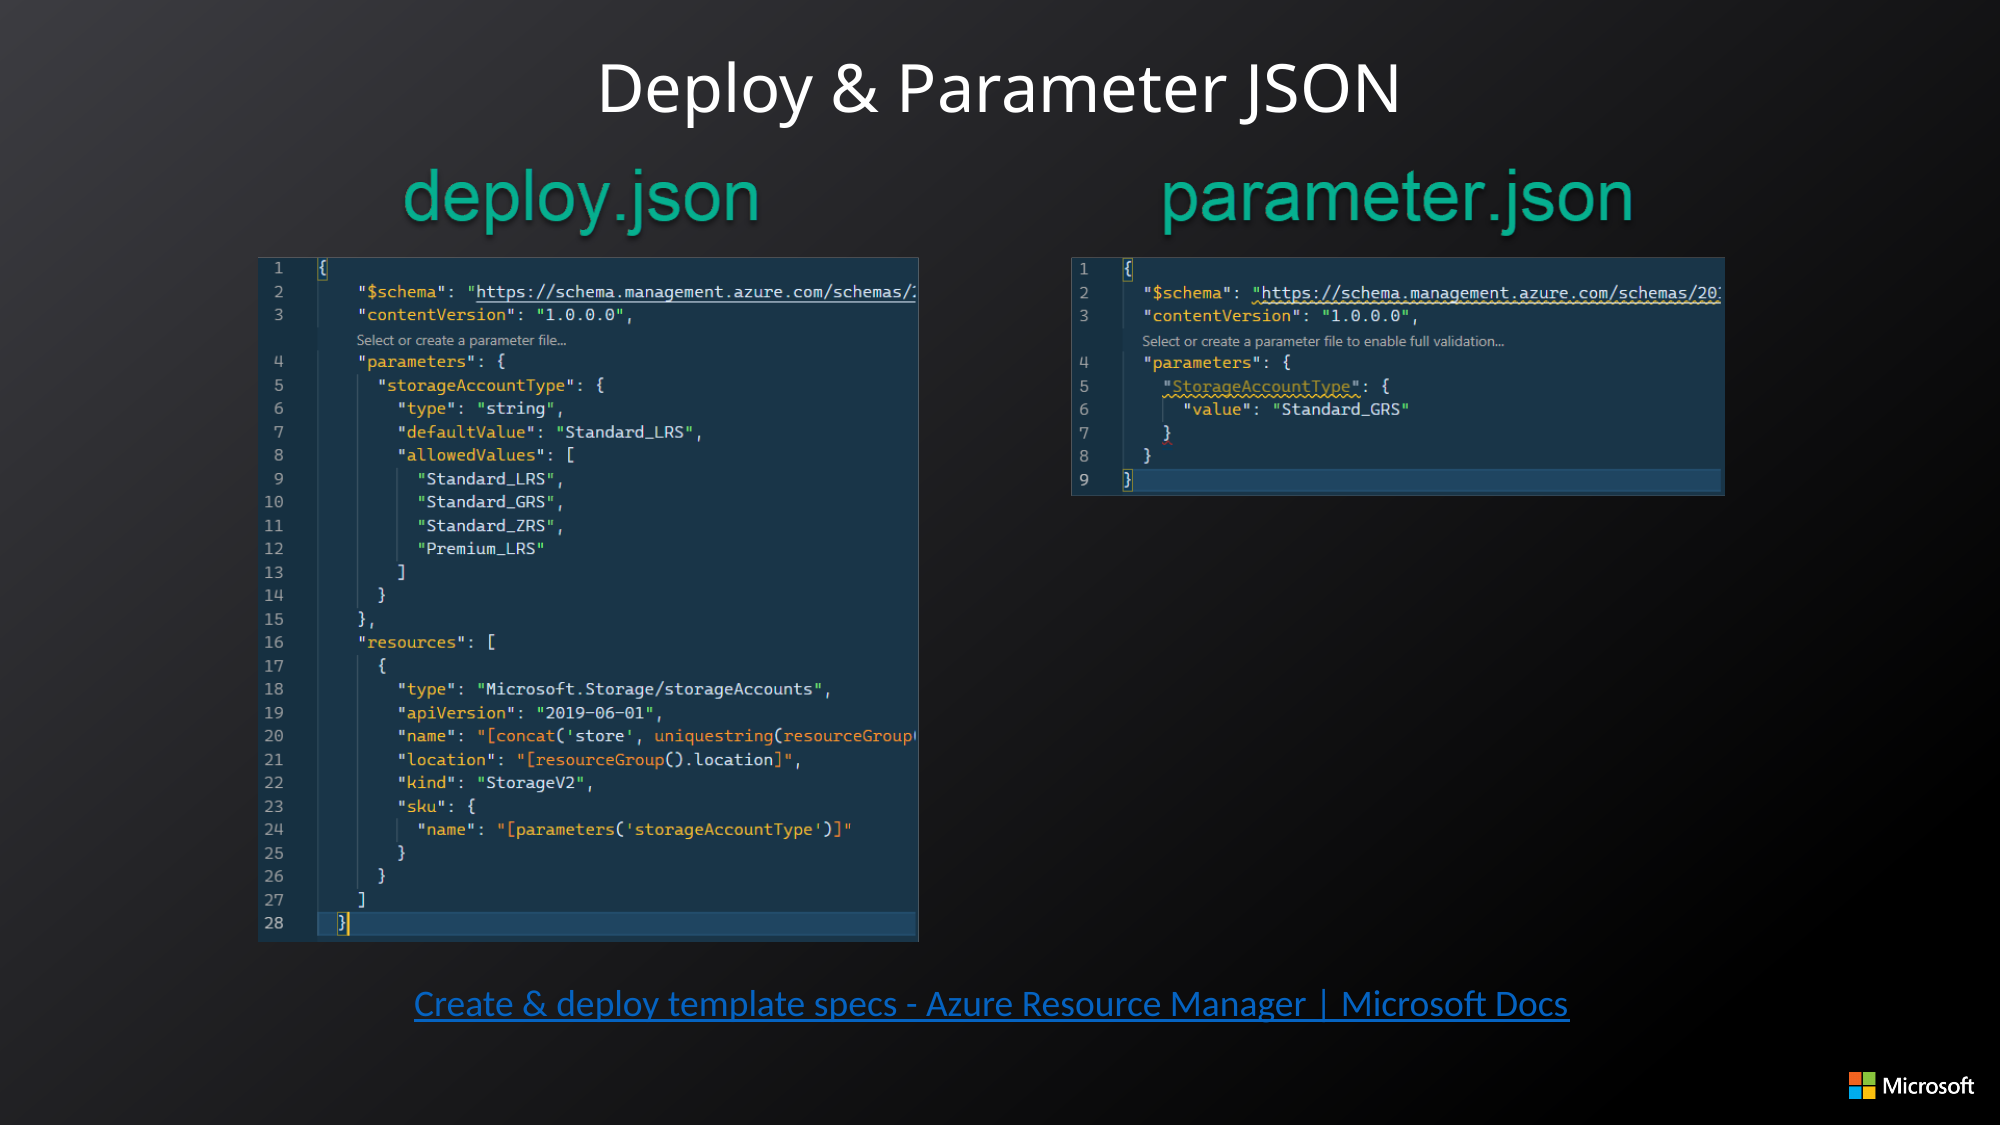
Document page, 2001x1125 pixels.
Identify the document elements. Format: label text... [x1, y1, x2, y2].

picture [1822, 1045, 2000, 1125]
text_box Create & deploy template specs - Azure Resource Manager | Microsoft Docs [377, 971, 1607, 1032]
text_box [0, 0, 2000, 1125]
text_box Deploy & Parameter JSON [137, 40, 1863, 142]
picture [258, 133, 1725, 943]
